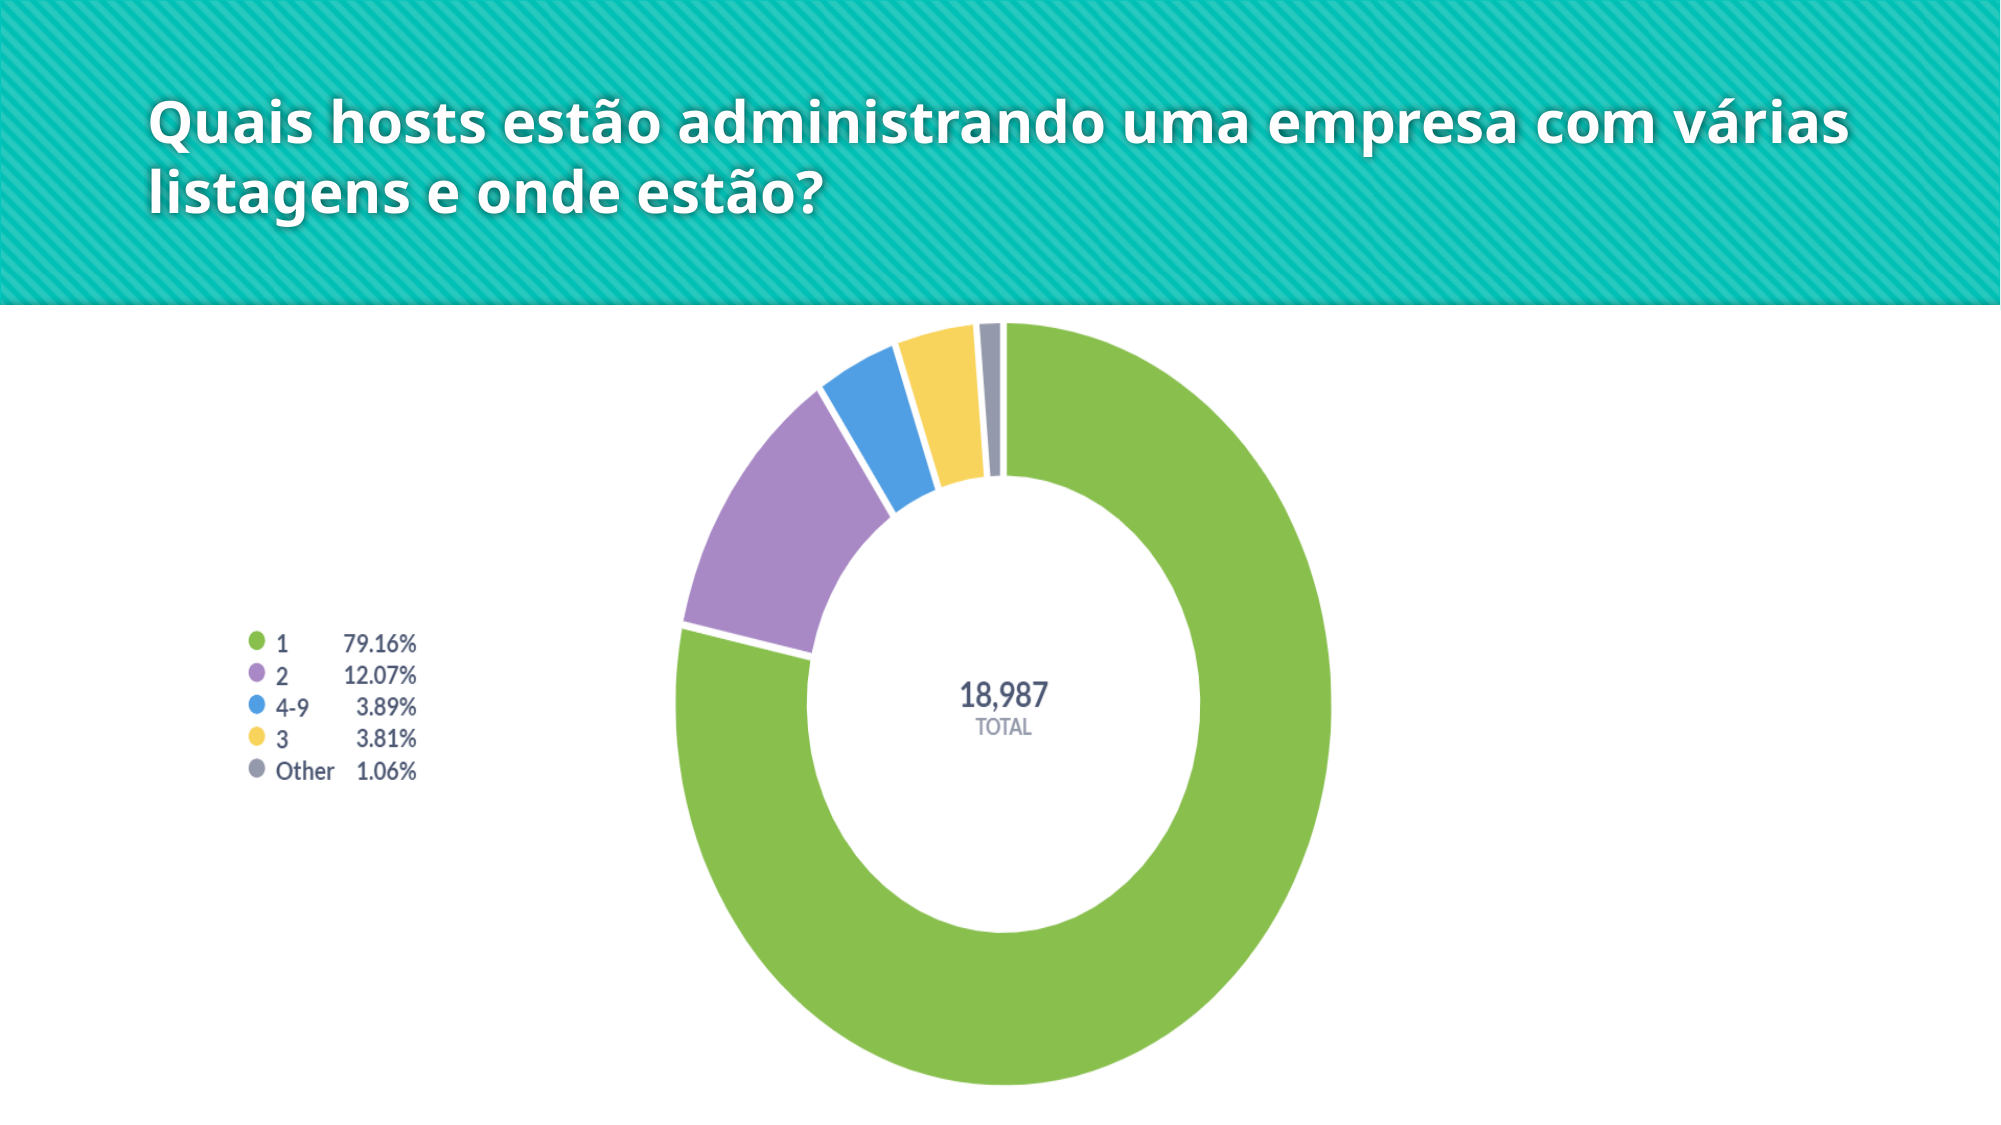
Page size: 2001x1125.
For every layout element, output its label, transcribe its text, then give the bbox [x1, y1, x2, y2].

title Quais hosts estão administrando uma empresa com várias listagens e onde estão? [132, 73, 1868, 233]
picture [0, 1, 2000, 1125]
